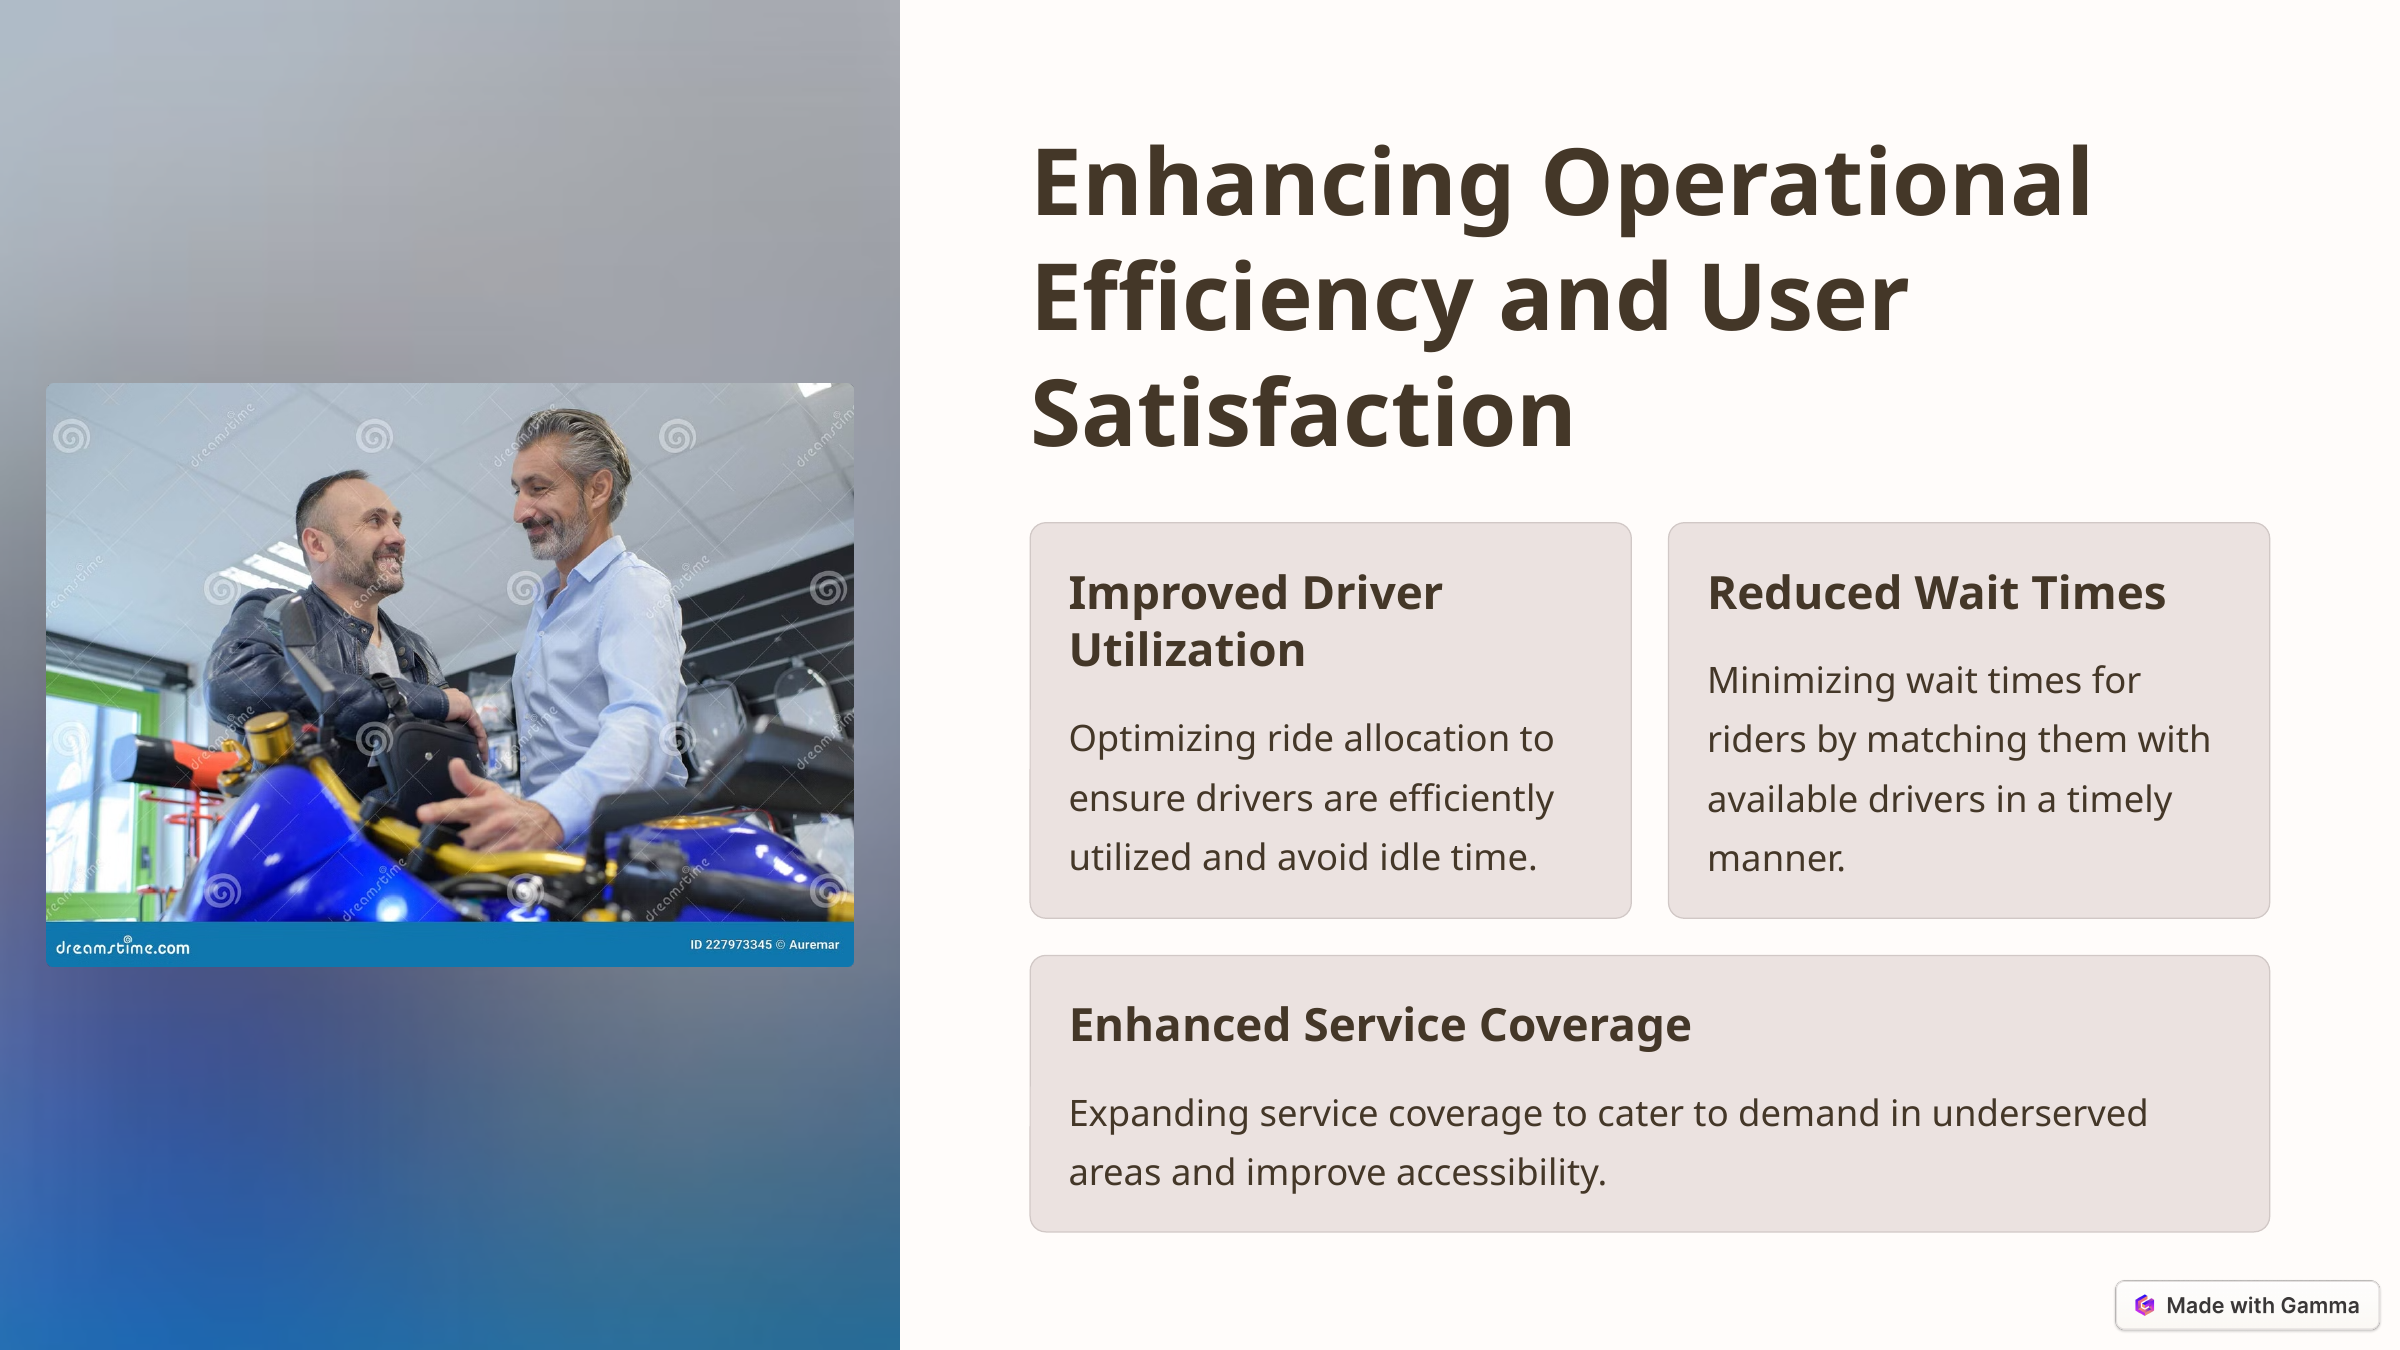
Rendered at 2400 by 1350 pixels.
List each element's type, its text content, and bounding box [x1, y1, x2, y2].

picture [0, 0, 900, 1350]
picture [2106, 1271, 2389, 1339]
text_box Optimizing ride allocation to ensure drivers are efficiently utilized and avoid idle time. [1068, 699, 1593, 879]
text_box Improved Driver Utilization [1068, 561, 1593, 678]
text_box [1030, 522, 1632, 919]
text_box [1668, 522, 2270, 919]
text_box [1030, 955, 2270, 1232]
text_box Minimizing wait times for riders by matching them with available drivers in a timely manner. [1706, 641, 2232, 880]
text_box Enhancing Operational Efficiency and User Satisfaction [1030, 118, 2270, 467]
text_box Reduced Wait Times [1706, 561, 2173, 620]
text_box Enhanced Service Coverage [1068, 993, 1607, 1052]
text_box Expanding service coverage to cater to demand in underserved areas and improve accessibility. [1068, 1074, 2232, 1194]
